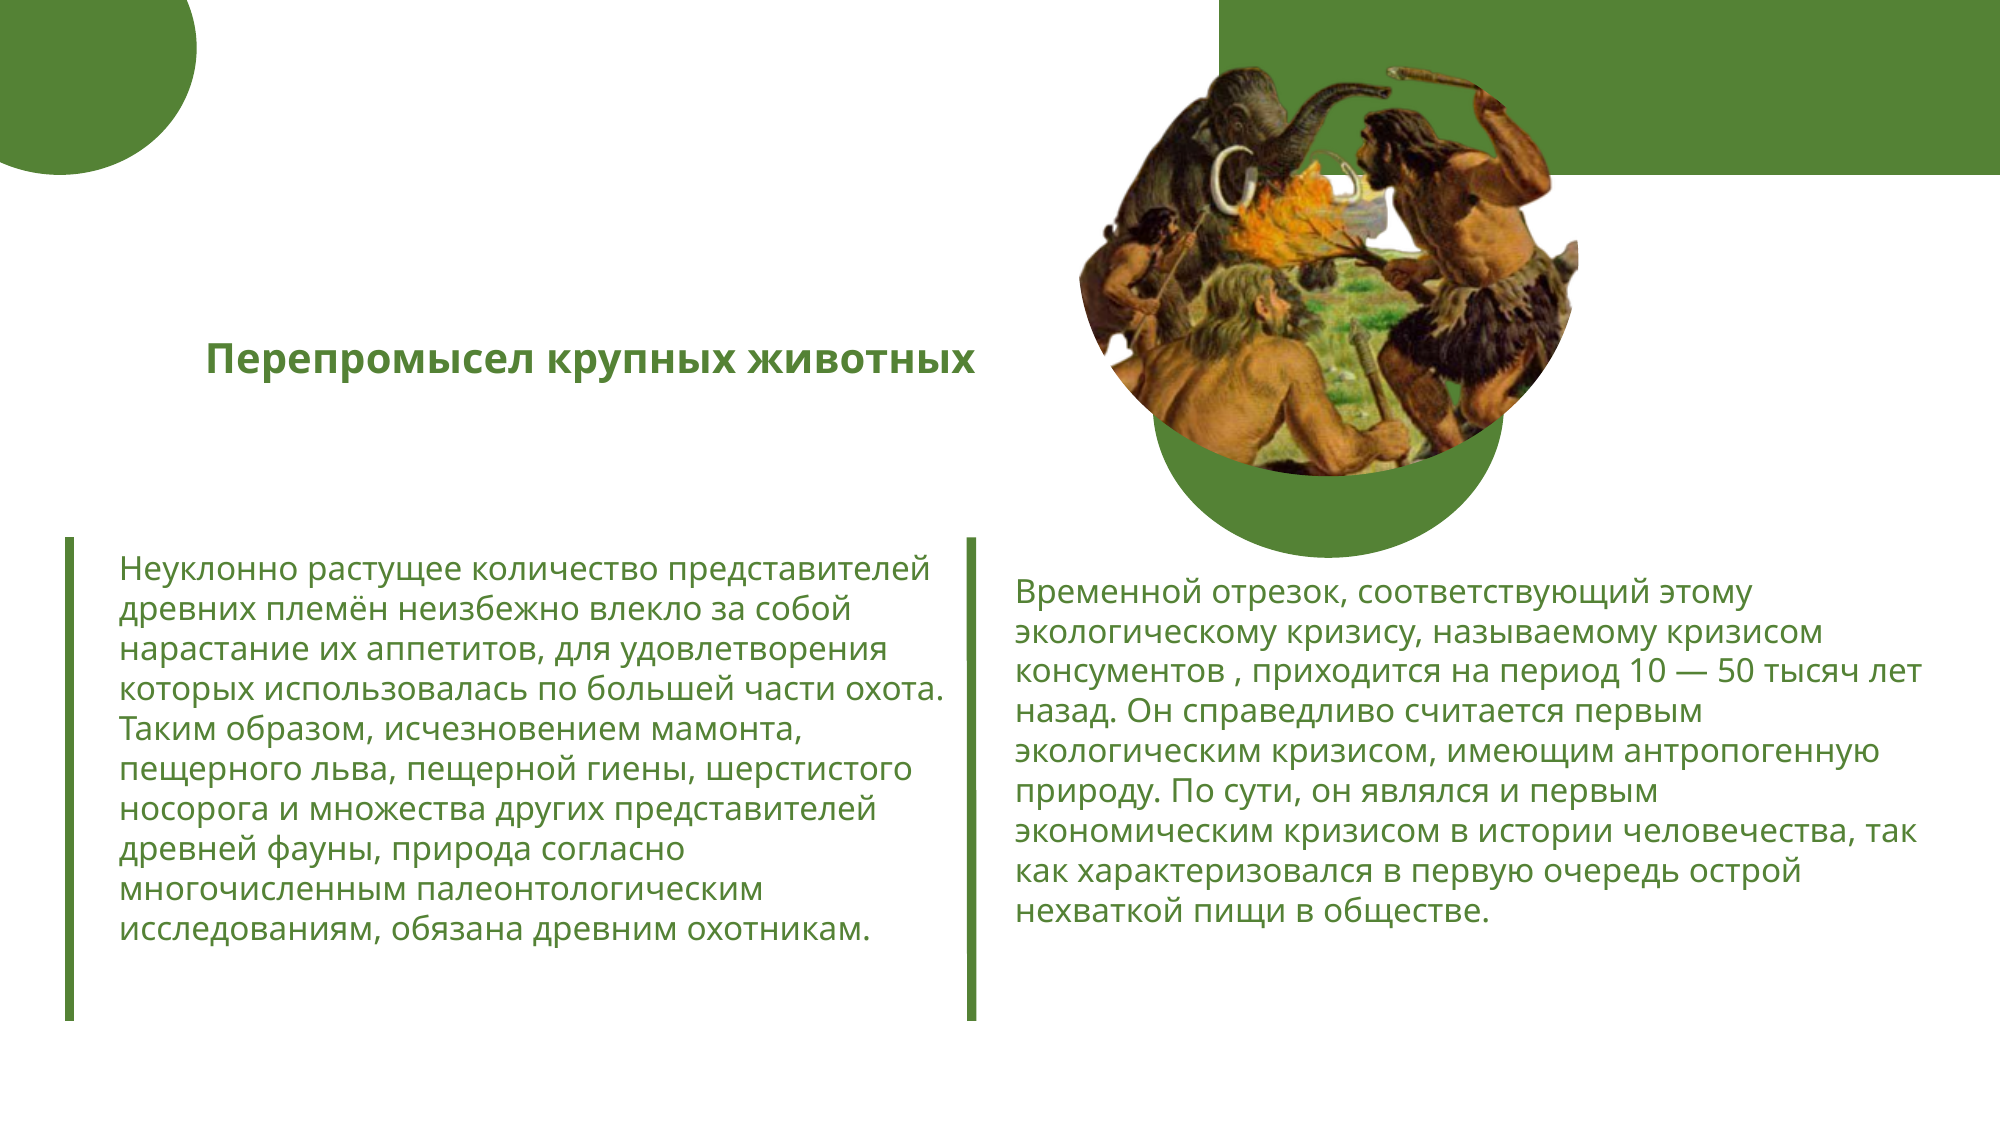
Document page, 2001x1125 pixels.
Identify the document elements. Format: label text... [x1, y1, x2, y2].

text_box Неуклонно растущее количество представителей древних племён неизбежно влекло за собой нарастание их аппетитов, для удовлетворения которых использовалась по большей части охота. Таким образом, исчезновением мамонта, пещерного льва, пещерной гиены, шерстистого носорога и множества других представителей древней фауны, природа согласно многочисленным палеонтологическим исследованиям, обязана древним охотникам. [104, 540, 962, 955]
text_box [1173, 477, 1484, 558]
text_box Перепромысел крупных животных [190, 324, 992, 389]
picture [1078, 43, 1579, 477]
text_box Временной отрезок, соответствующий этому экологическому кризису, называемому кризисом консументов , приходится на период 10 ― 50 тысяч лет назад. Он справедливо считается первым экологическим кризисом, имеющим антропогенную природу. По сути, он являлся и первым экономическим кризисом в истории человечества, так как характеризовался в первую очередь острой нехваткой пищи в обществе. [999, 562, 1943, 937]
text_box [0, 0, 197, 175]
text_box [1219, 0, 2000, 175]
